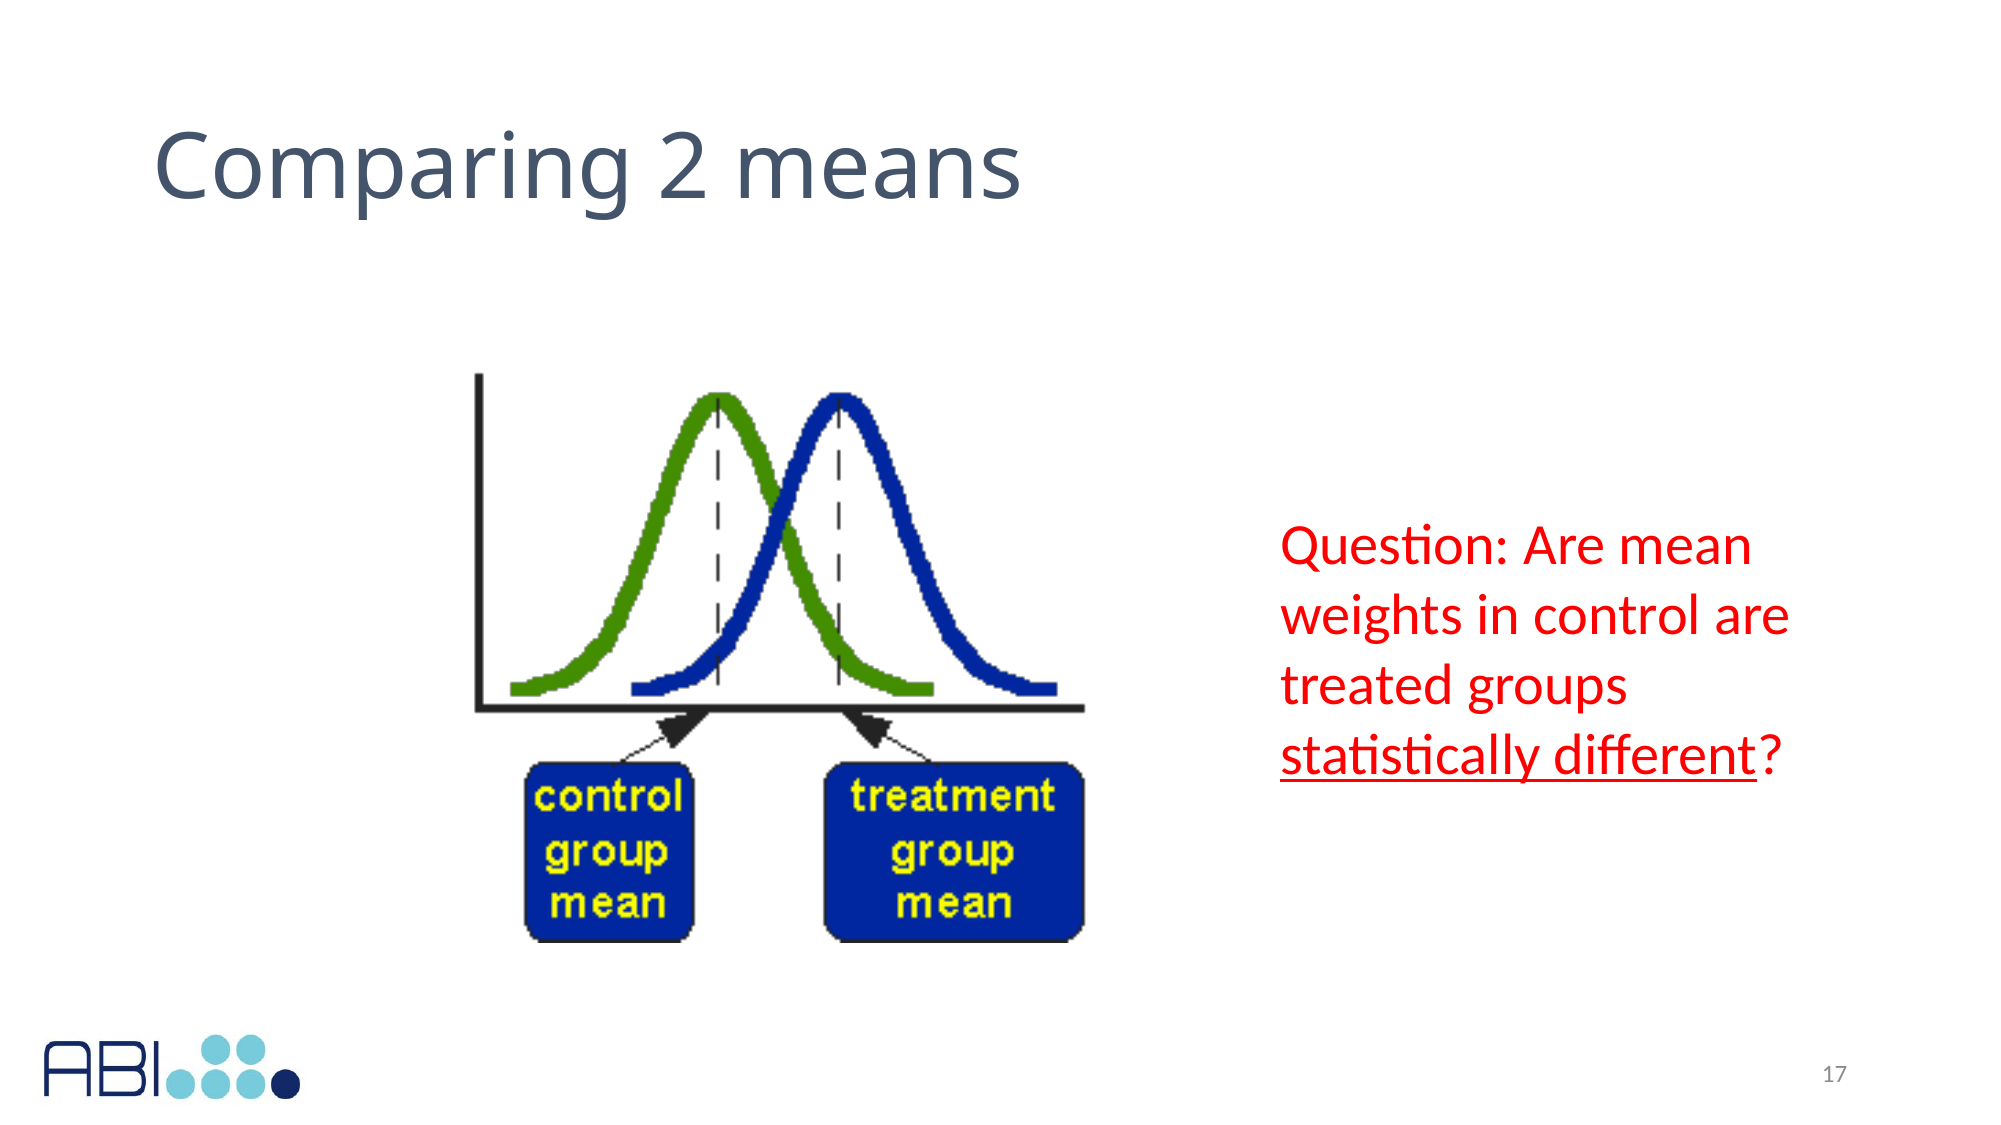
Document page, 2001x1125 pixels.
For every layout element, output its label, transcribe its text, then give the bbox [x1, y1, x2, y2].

picture [30, 1018, 306, 1109]
picture [473, 369, 1091, 943]
slide_number 17 [1412, 1042, 1863, 1103]
text_box Question: Are mean weights in control are treated groups statistically different? [1265, 498, 1881, 794]
title Comparing 2 means [137, 59, 1863, 278]
